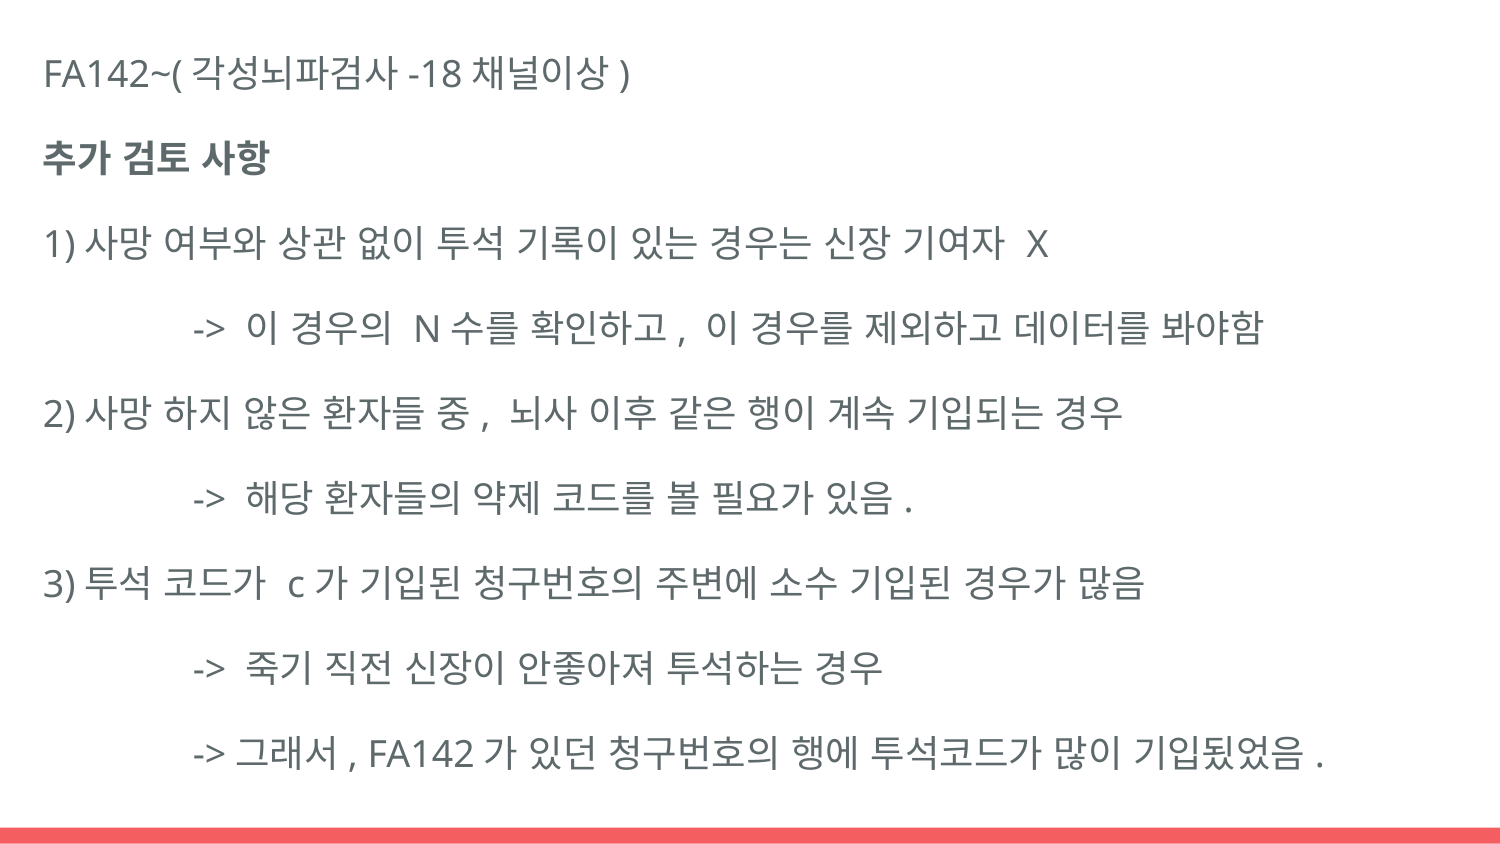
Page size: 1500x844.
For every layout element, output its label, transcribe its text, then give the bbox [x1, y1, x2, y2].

text_box FA142~(각성뇌파검사-18채널이상) 추가 검토 사항 1)사망 여부와 상관 없이 투석 기록이 있는 경우는 신장 기여자 X -> 이 경우의 N수를 확인하고, 이 경우를 제외하고 데이터를 봐야함 2)사망 하지 않은 환자들 중, 뇌사 이후 같은 행이 계속 기입되는 경우 -> 해당 환자들의 약제 코드를 볼 필요가 있음. 3)투석 코드가 c가 기입된 청구번호의 주변에 소수 기입된 경우가 많음 -> 죽기 직전 신장이 안좋아져 투석하는 경우 ->그래서, FA142가 있던 청구번호의 행에 투석코드가 많이 기입됬었음. [27, 27, 1426, 793]
